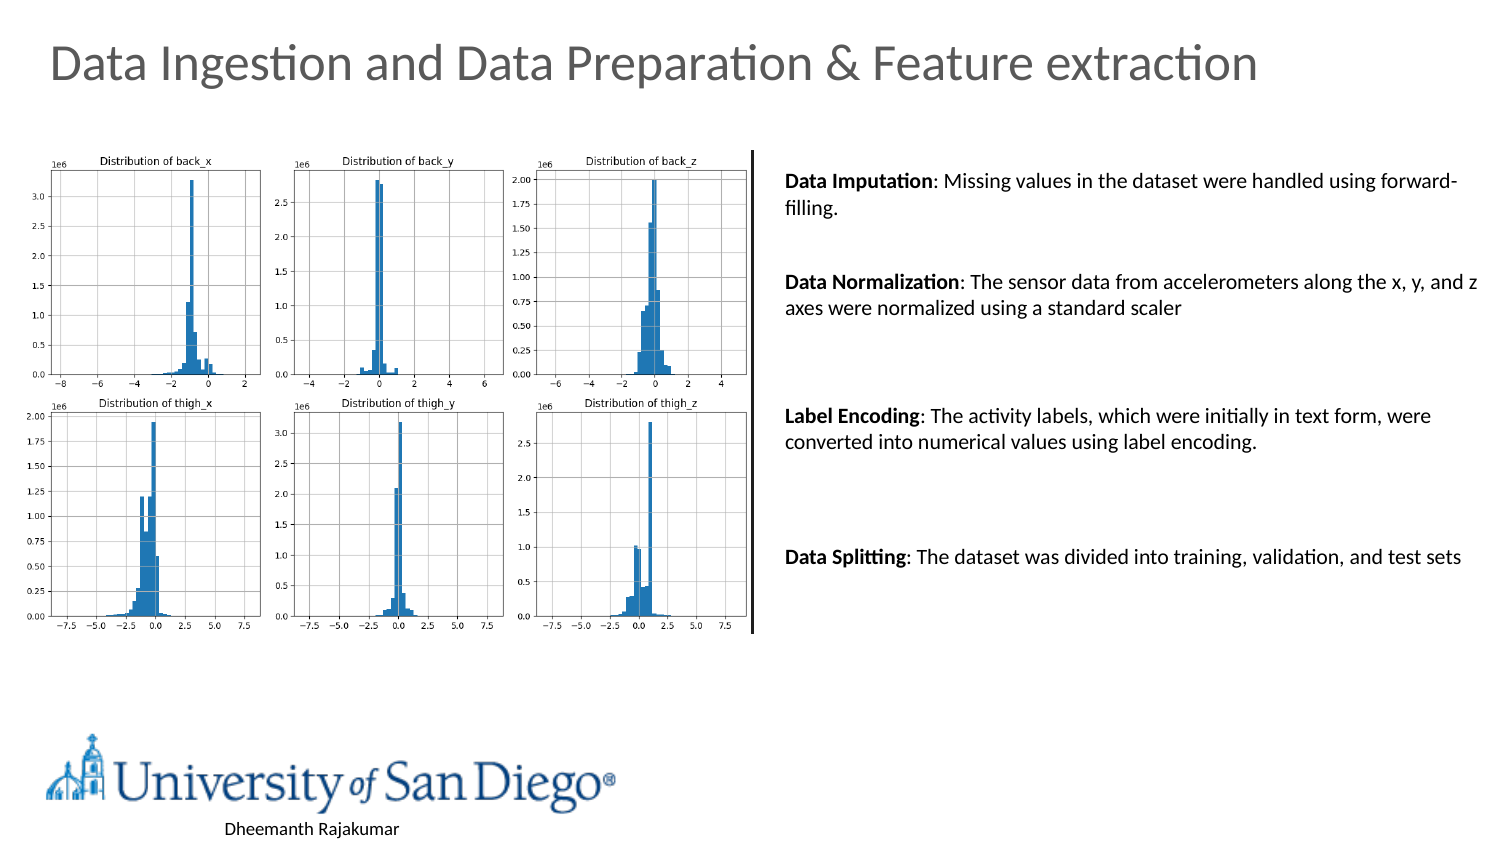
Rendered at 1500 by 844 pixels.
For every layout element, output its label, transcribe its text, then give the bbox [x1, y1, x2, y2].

text_box Data Splitting: The dataset was divided into training, validation, and test sets [770, 535, 1500, 577]
text_box Label Encoding: The activity labels, which were initially in text form, were converted into numerical values using label encoding. [770, 393, 1500, 462]
text_box Data Normalization: The sensor data from accelerometers along the x, y, and z axes were normalized using a standard scaler [770, 259, 1500, 327]
text_box Data Imputation: Missing values in the dataset were handled using forward-filling. [770, 159, 1500, 227]
picture [21, 150, 755, 634]
text_box Data Ingestion and Data Preparation & Feature extraction [34, 13, 1467, 105]
picture [15, 718, 641, 830]
text_box Dheemanth Rajakumar [209, 809, 511, 844]
